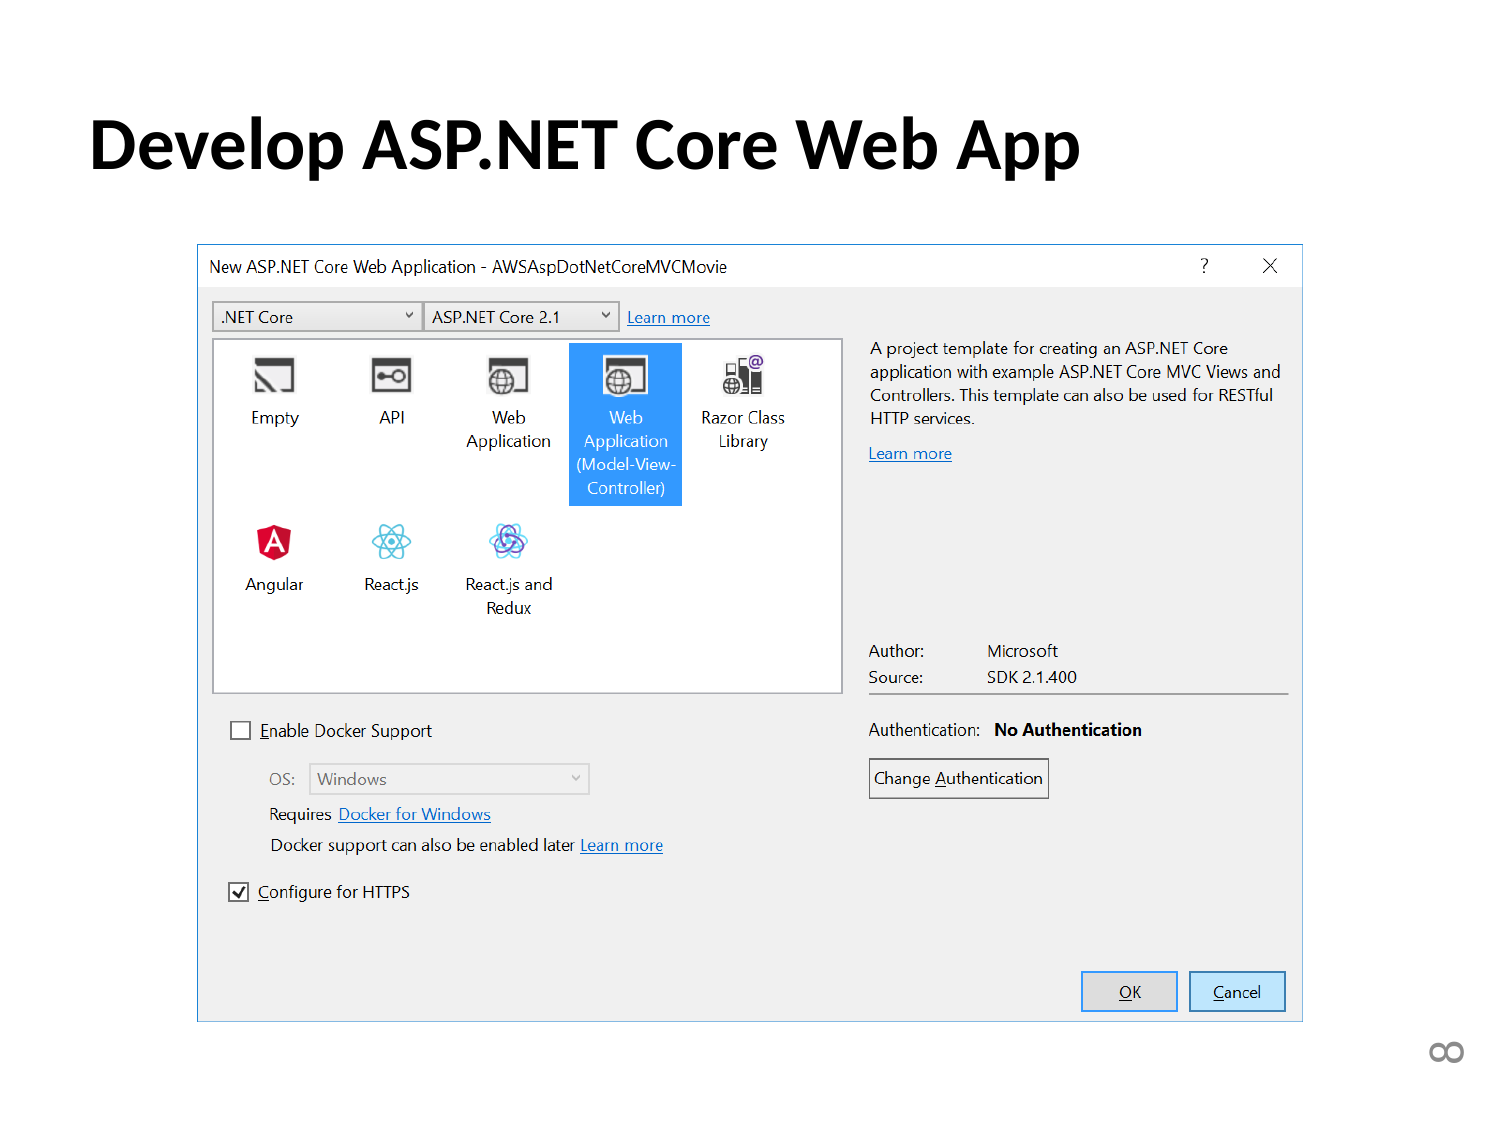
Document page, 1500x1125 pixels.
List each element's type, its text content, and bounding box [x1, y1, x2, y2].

slide_number 8 [1412, 1025, 1475, 1125]
text_box Develop ASP.NET Core Web App [74, 87, 1438, 193]
picture [196, 244, 1303, 1023]
